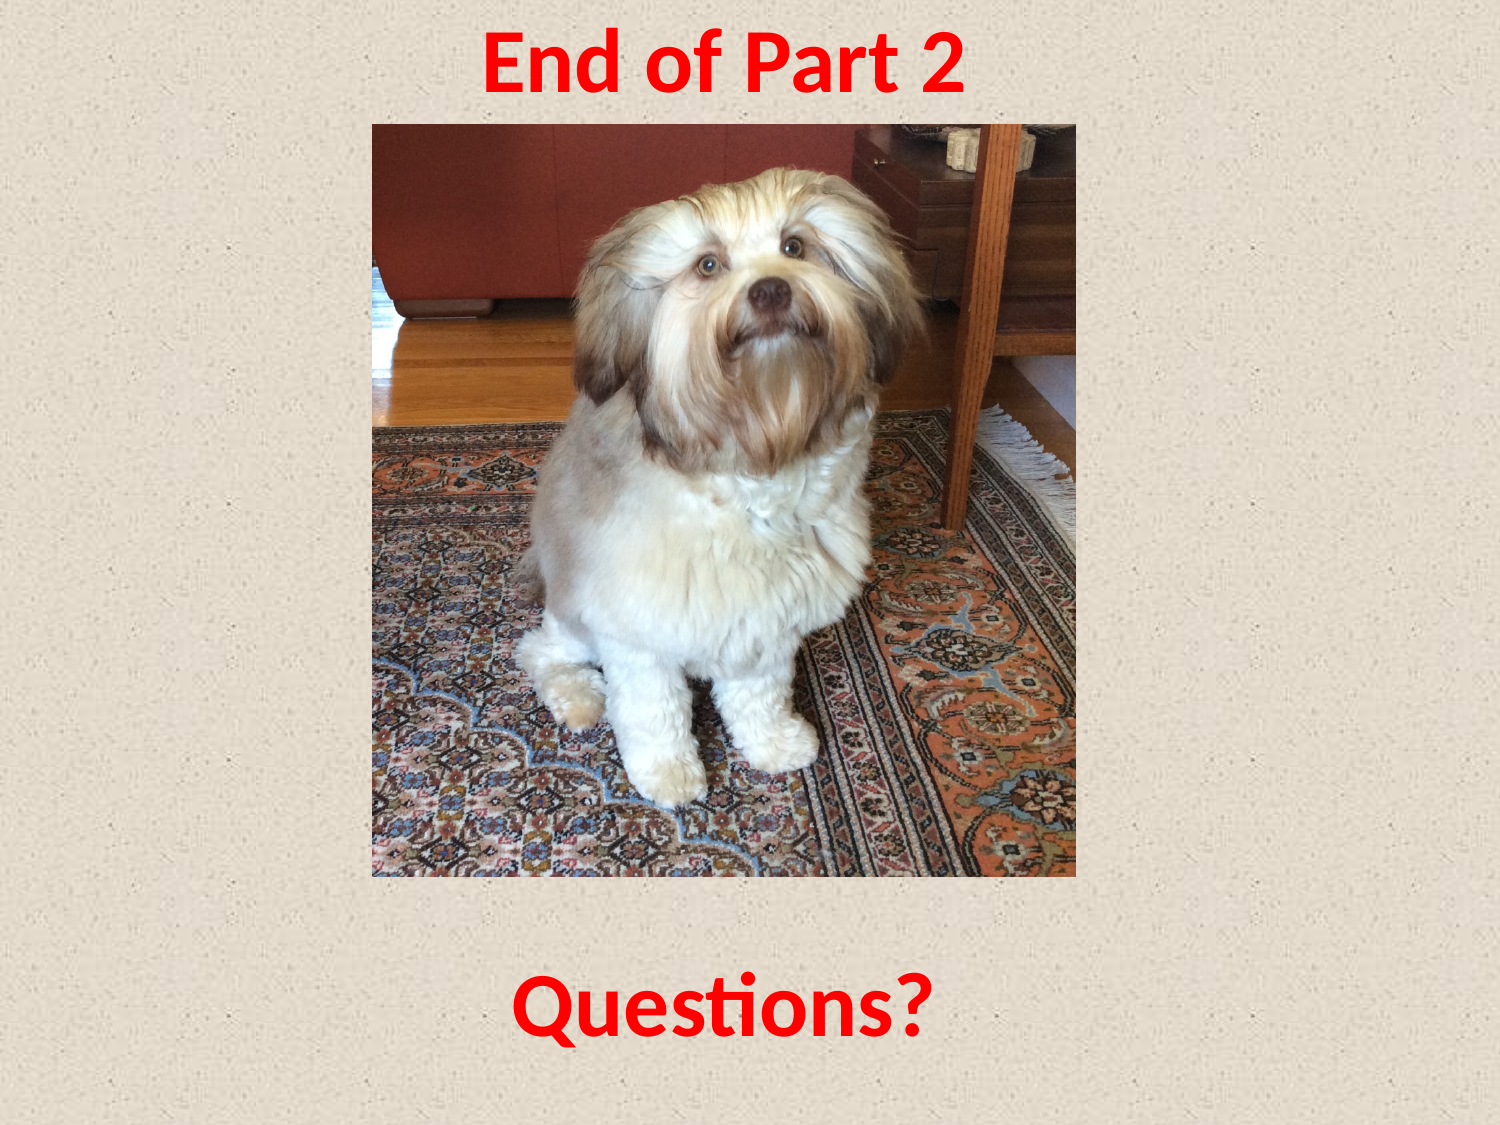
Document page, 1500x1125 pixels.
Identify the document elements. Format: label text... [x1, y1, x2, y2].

text_box Questions? [496, 937, 952, 1063]
picture [0, 0, 1500, 1125]
title End of Part 2 [380, 0, 1069, 123]
